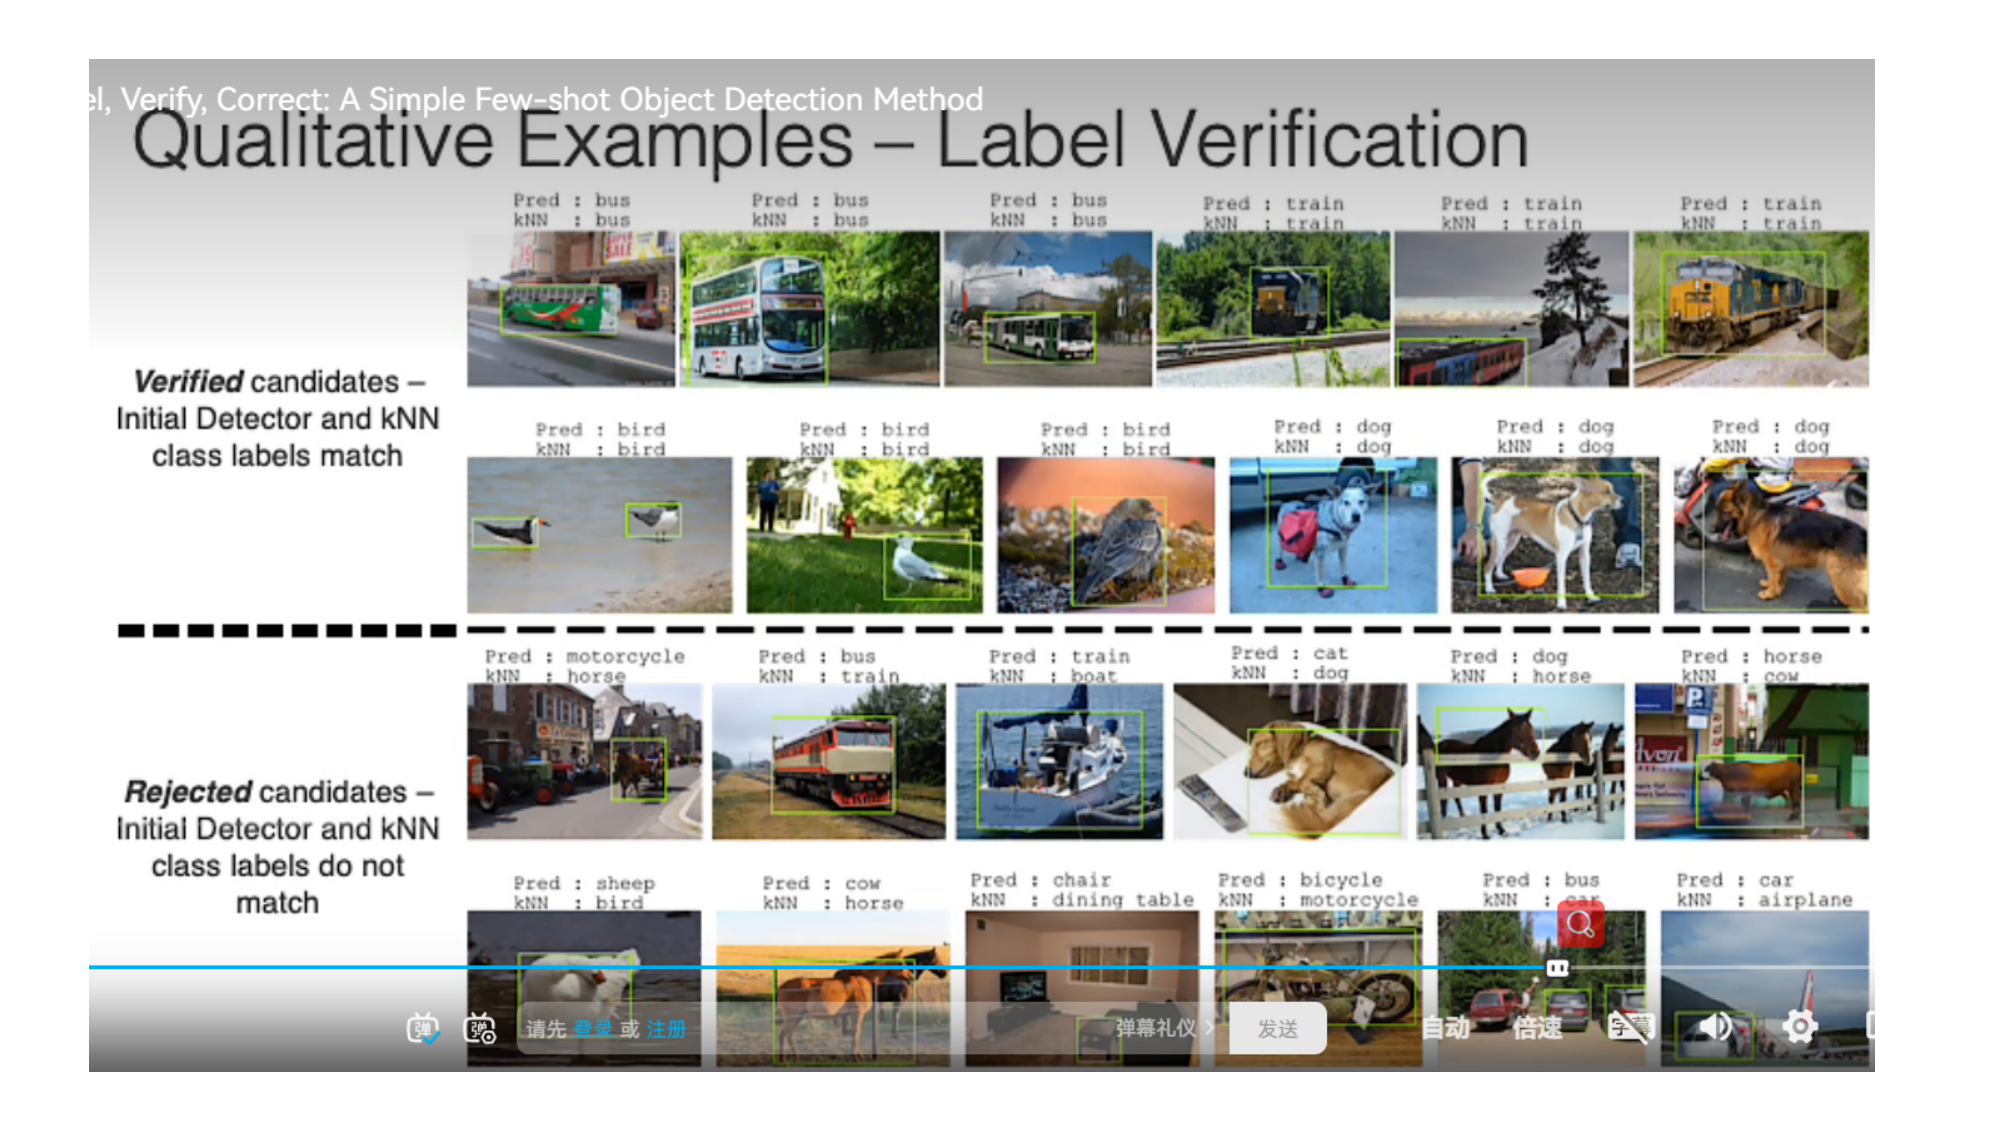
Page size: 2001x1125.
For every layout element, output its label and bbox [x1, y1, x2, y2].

picture [89, 59, 1875, 1072]
